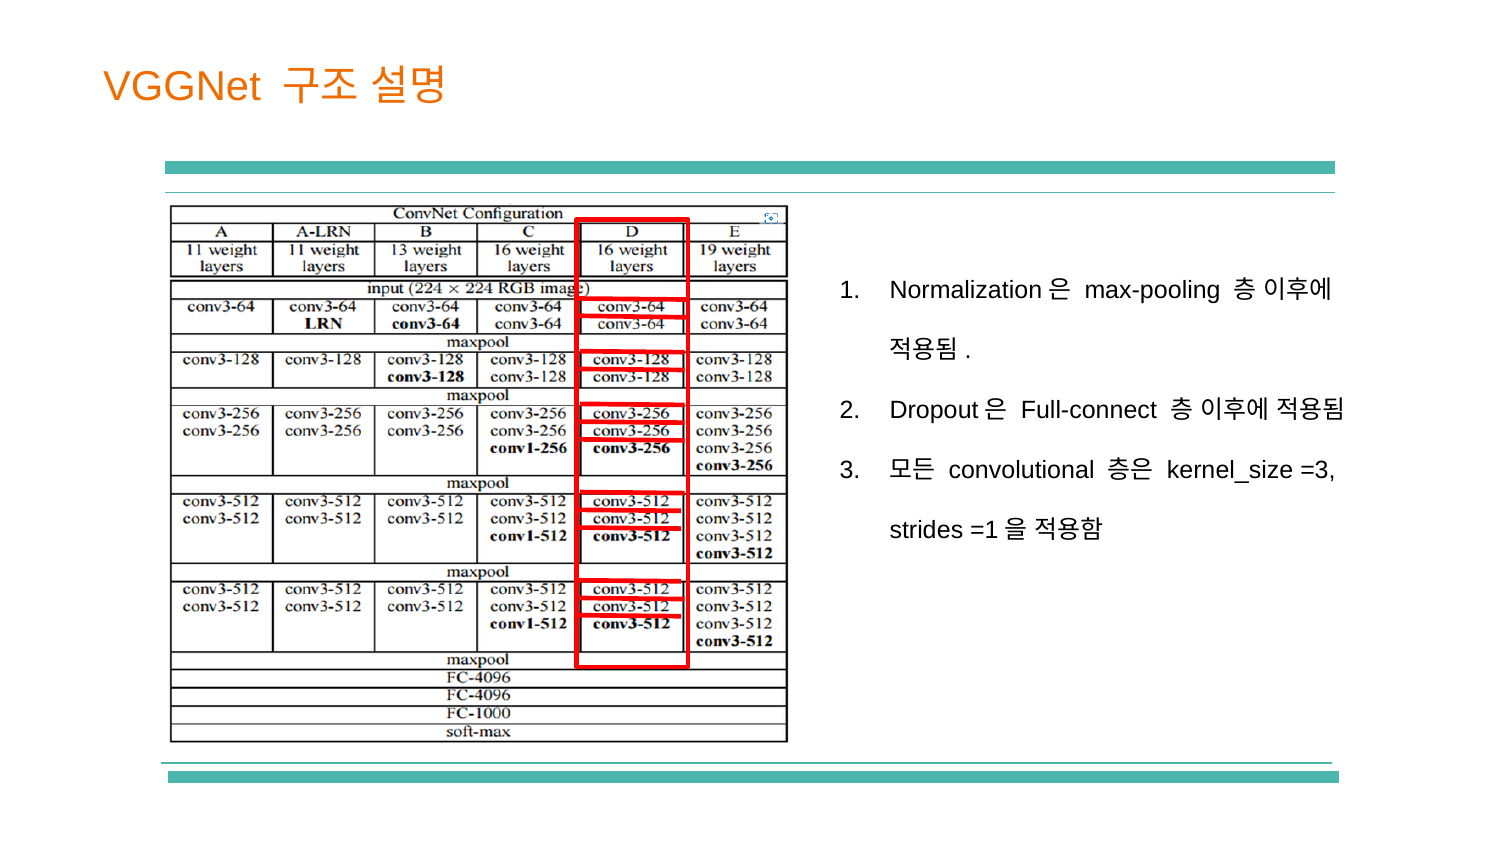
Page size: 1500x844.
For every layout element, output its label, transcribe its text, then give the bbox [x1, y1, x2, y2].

text_box VGGNet 구조 설명 [88, 44, 1274, 125]
picture [159, 196, 794, 752]
text_box Normalization은 max-pooling 층 이후에 적용됨. Dropout은 Full-connect 층 이후에 적용됨 모든 convolutional 층은 kernel_size =3, strides =1을 적용함 [799, 228, 1376, 559]
